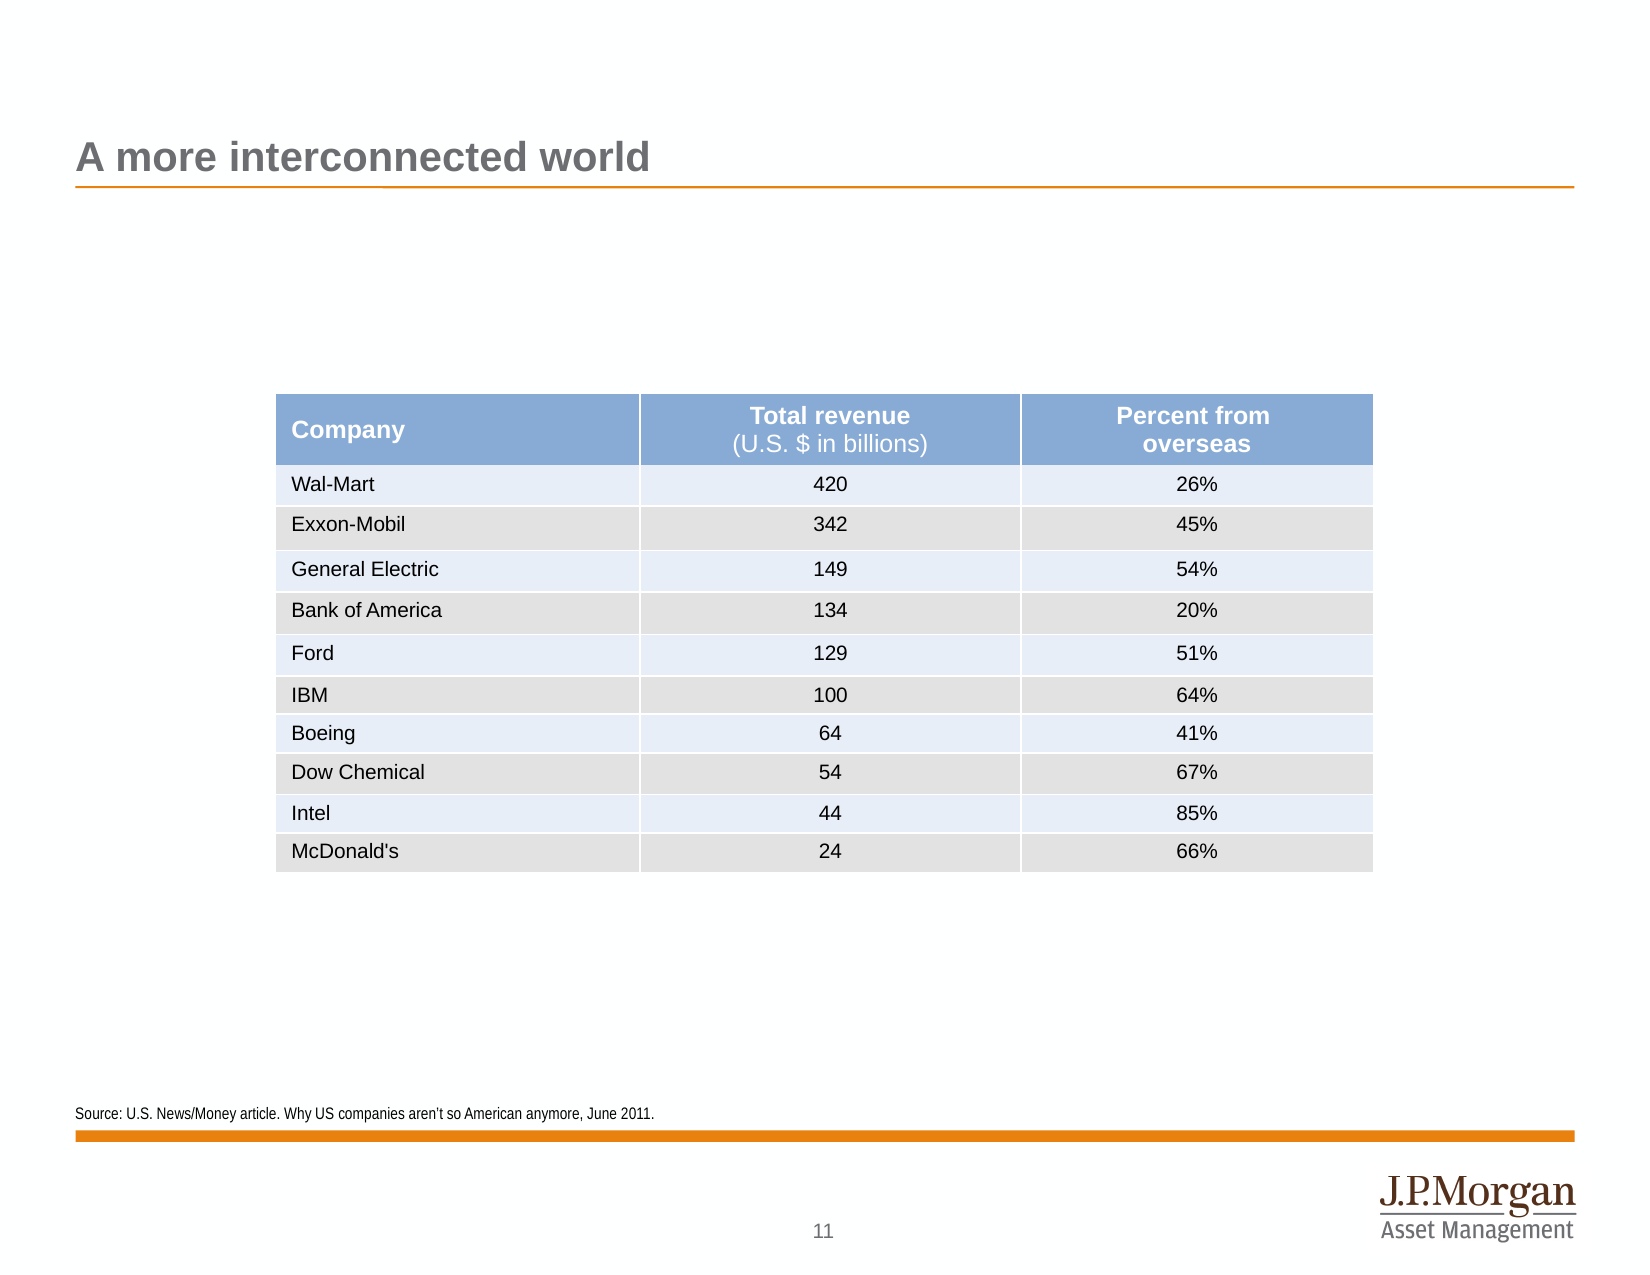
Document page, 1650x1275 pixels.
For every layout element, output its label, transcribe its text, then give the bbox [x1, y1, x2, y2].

table_cell Boeing [276, 715, 639, 752]
table_cell General Electric [276, 551, 639, 591]
slide_number 10 [810, 1218, 837, 1244]
table_cell 134 [641, 593, 1020, 634]
table_cell 67% [1022, 754, 1373, 794]
table_cell 26% [1022, 465, 1373, 505]
table_header Company [276, 394, 639, 465]
table_cell IBM [276, 677, 639, 713]
title A more interconnected world [75, 78, 1575, 181]
table_cell 420 [641, 465, 1020, 505]
table_cell 20% [1022, 593, 1373, 634]
table_cell 45% [1022, 507, 1373, 550]
table_cell Bank of America [276, 593, 639, 634]
table_cell 100 [641, 677, 1020, 713]
table_header Total revenue (U.S. $ in billions) [641, 394, 1020, 465]
table_cell Intel [276, 795, 639, 832]
table_cell 51% [1022, 635, 1373, 675]
table_cell 85% [1022, 795, 1373, 832]
table_cell 64 [641, 715, 1020, 752]
table_cell 66% [1022, 834, 1373, 872]
table_cell Ford [276, 635, 639, 675]
table_cell 342 [641, 507, 1020, 550]
table_cell 129 [641, 635, 1020, 675]
table_cell Exxon-Mobil [276, 507, 639, 550]
table_cell Dow Chemical [276, 754, 639, 794]
table_cell 41% [1022, 715, 1373, 752]
table_cell 54 [641, 754, 1020, 794]
table_header Percent from overseas [1022, 394, 1373, 465]
table_cell 44 [641, 795, 1020, 832]
table_cell 24 [641, 834, 1020, 872]
table_cell 54% [1022, 551, 1373, 591]
footer Source: U.S. News/Money article. Why US companies aren’t so American anymore, June 2011. [75, 1055, 856, 1123]
picture [1365, 1163, 1591, 1255]
table_cell 64% [1022, 677, 1373, 713]
table_cell McDonald's [276, 834, 639, 872]
table_cell Wal-Mart [276, 465, 639, 505]
table_cell 149 [641, 551, 1020, 591]
